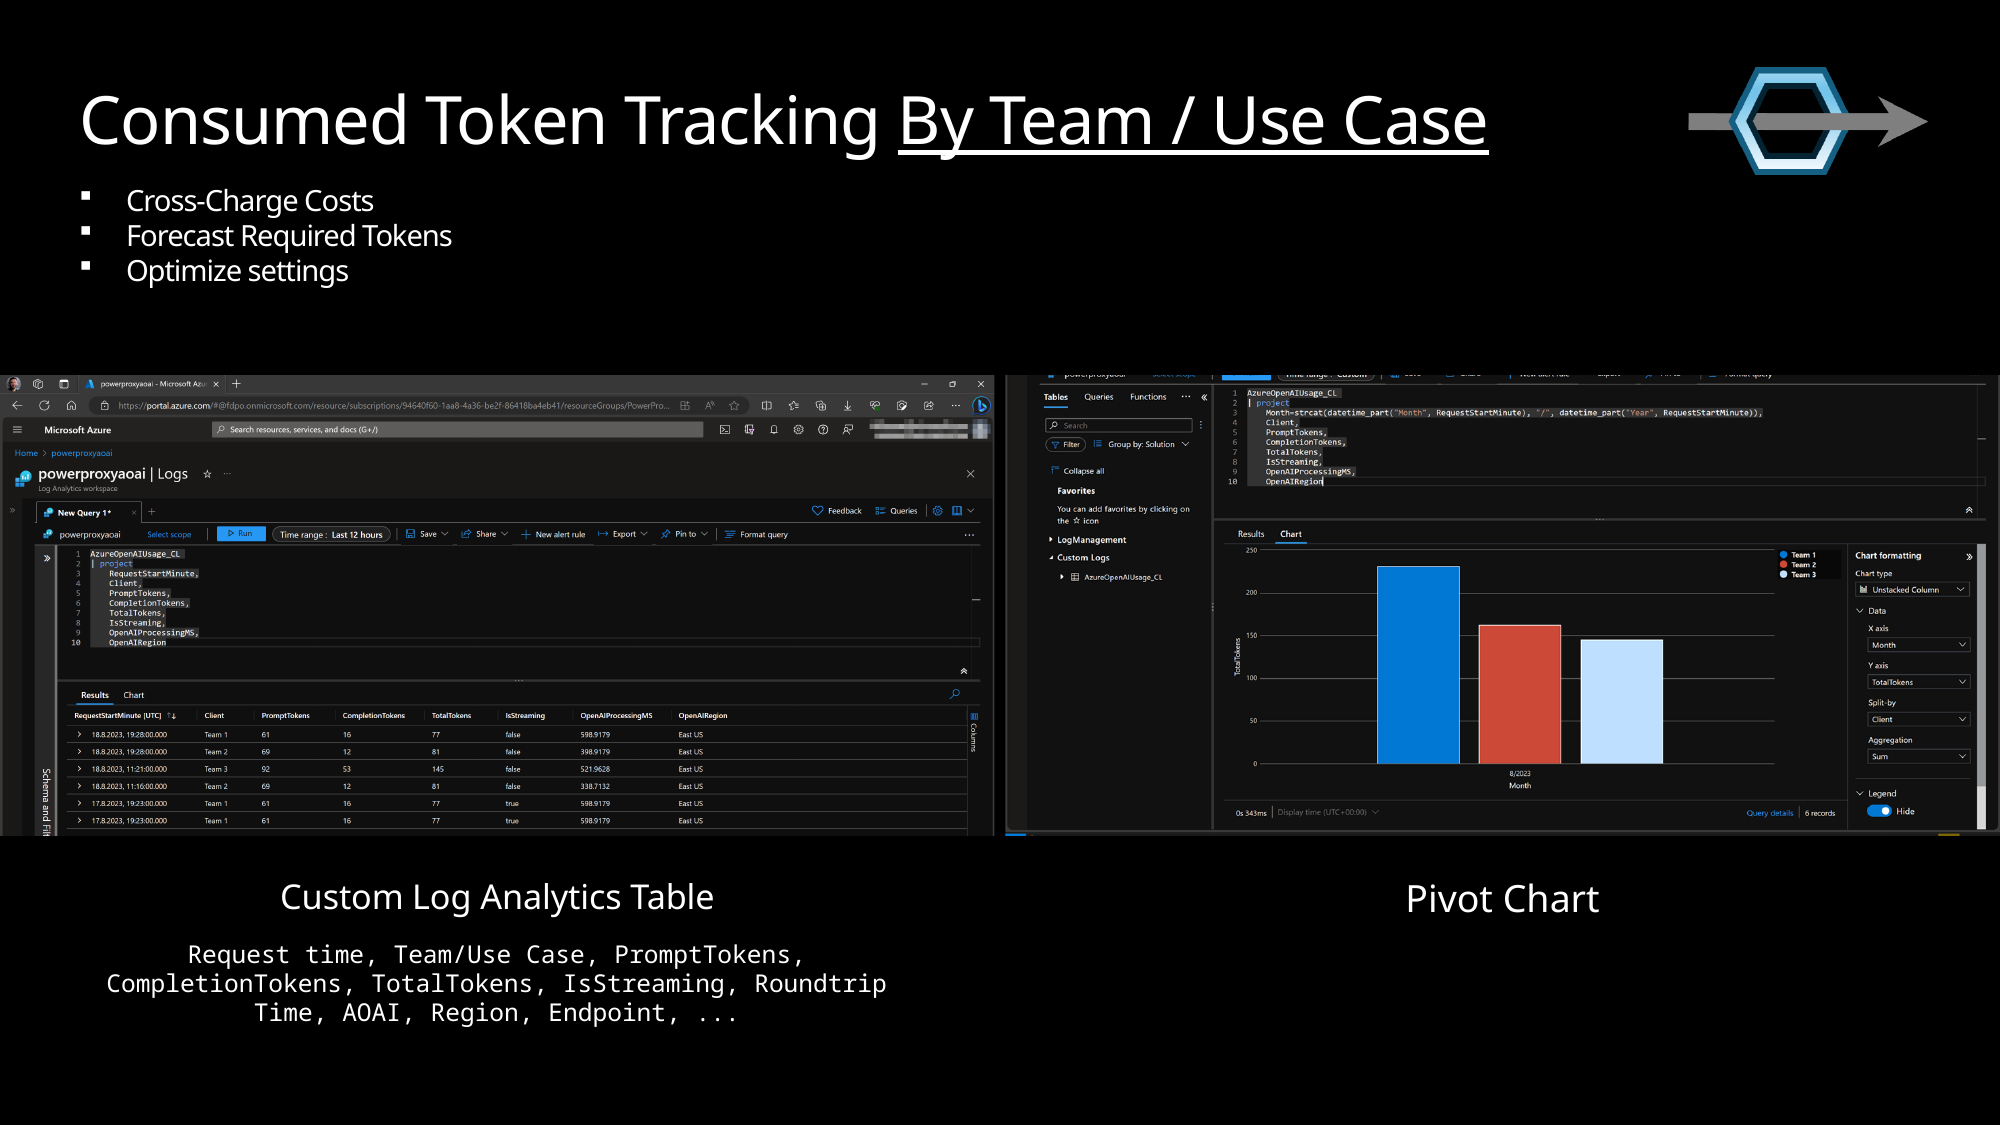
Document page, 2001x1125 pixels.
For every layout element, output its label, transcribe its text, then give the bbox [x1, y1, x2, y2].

picture [0, 374, 995, 836]
text_box Custom Log Analytics Table Request time, Team/Use Case, PromptTokens, CompletionTokens, TotalTokens, IsStreaming, Roundtrip Time, AOAI, Region, Endpoint, ... [96, 875, 899, 1029]
picture [1005, 374, 2000, 836]
title Consumed Token Tracking By Team / Use Case [79, 26, 1608, 210]
picture [1688, 67, 1979, 175]
list Pivot Chart [1101, 875, 1904, 921]
text_box Cross-Charge Costs Forecast Required Tokens Optimize settings [64, 174, 1174, 295]
